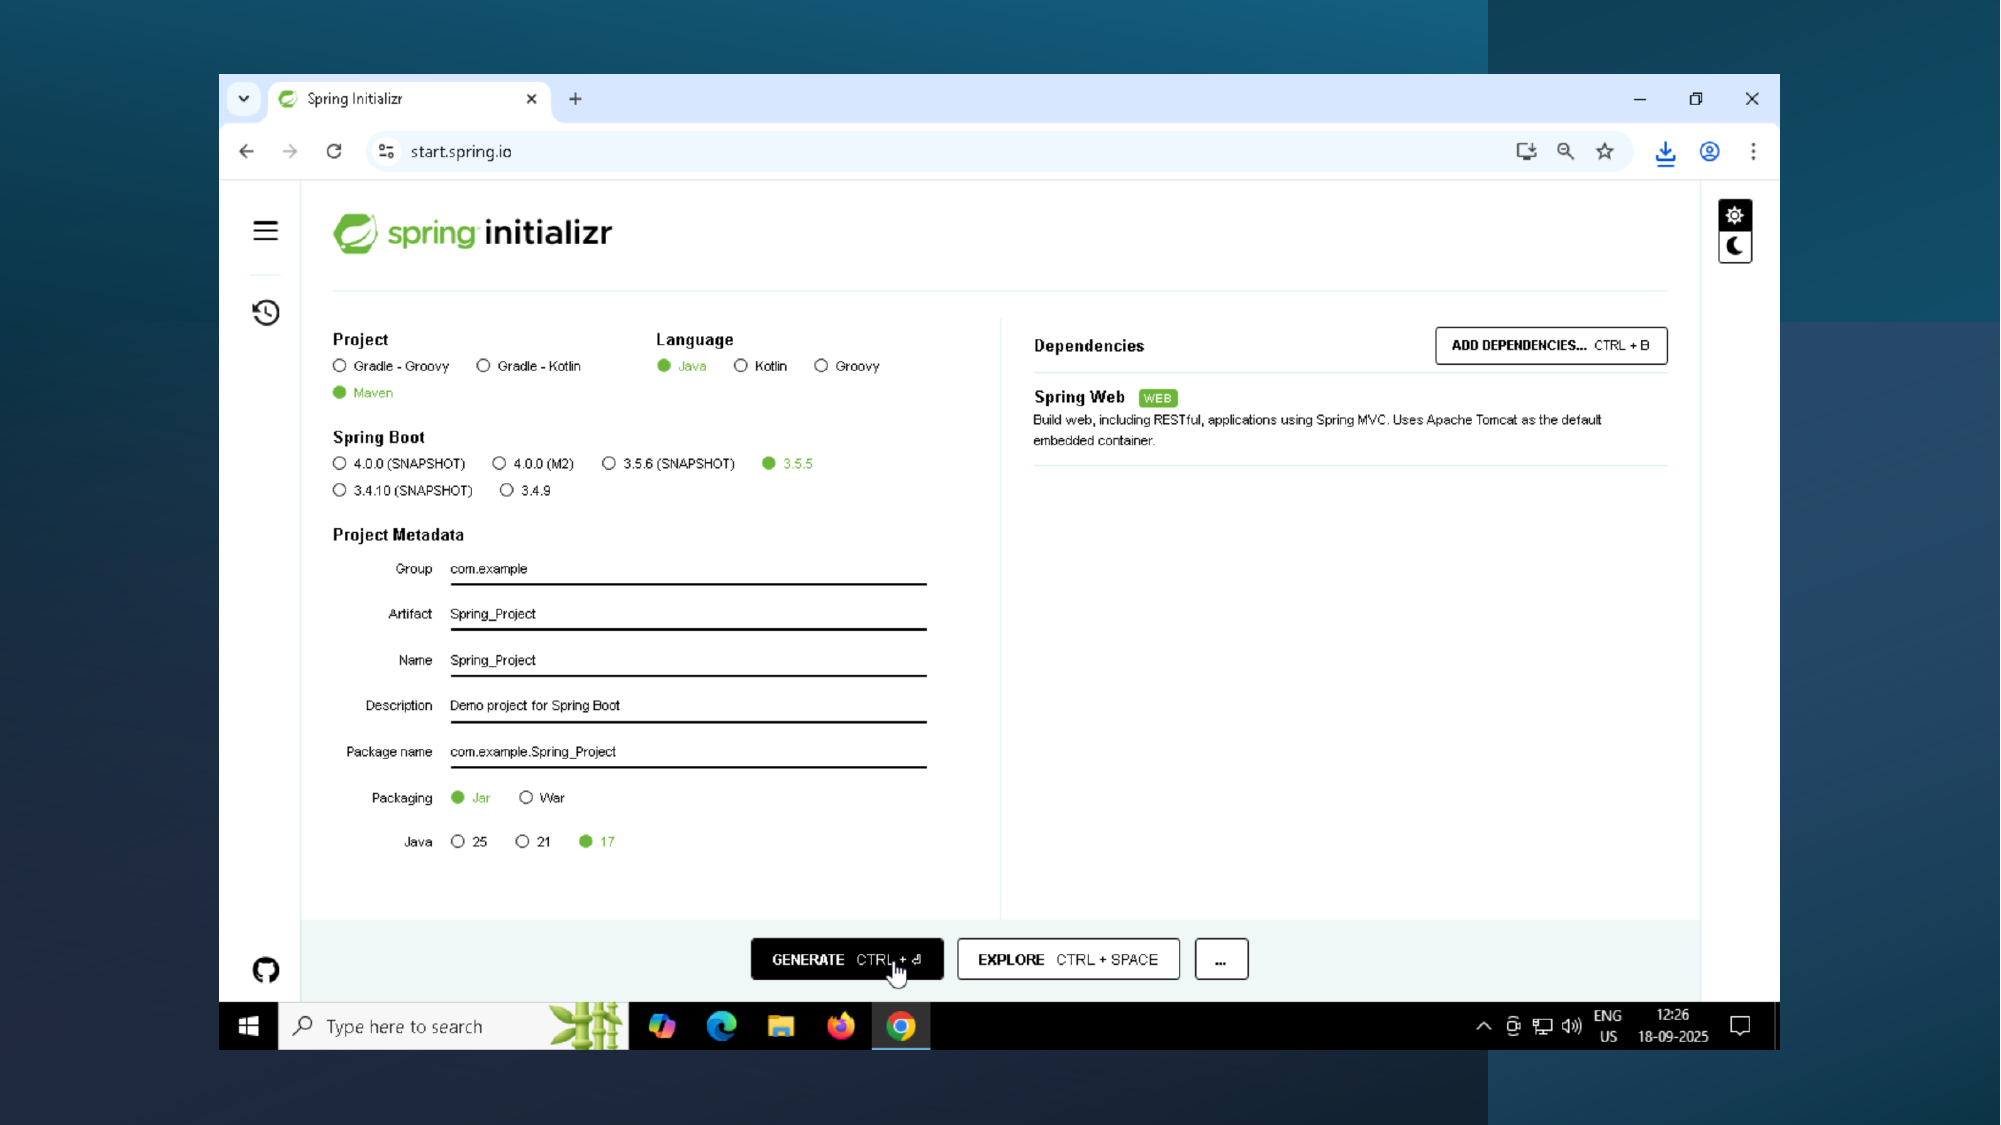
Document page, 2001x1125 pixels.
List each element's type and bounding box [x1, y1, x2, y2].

text_box [0, 0, 1489, 321]
picture [219, 74, 1781, 1051]
text_box [1489, 0, 2000, 321]
text_box [0, 321, 2000, 1125]
